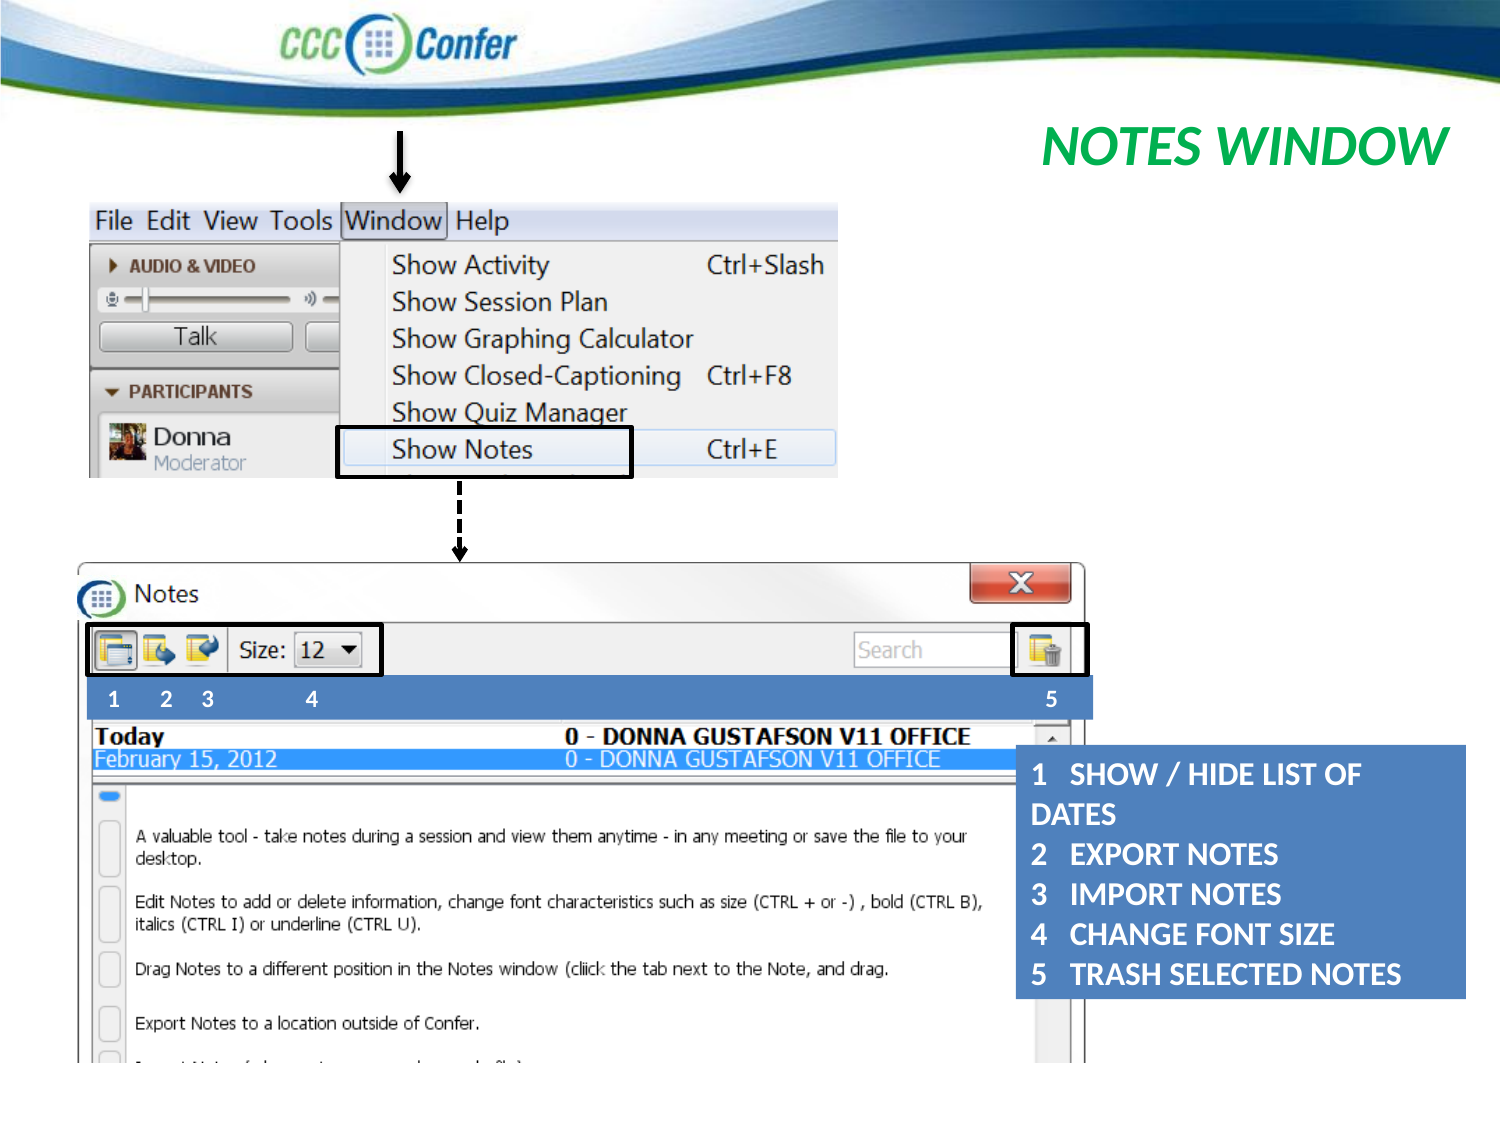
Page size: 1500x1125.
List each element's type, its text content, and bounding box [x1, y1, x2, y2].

picture [74, 201, 839, 478]
picture [74, 561, 1088, 1063]
title Notes Window [975, 99, 1464, 200]
picture [0, 0, 1500, 146]
text_box 1 Show / hide list of dates 2 Export Notes 3 Import Notes 4 Change font size 5 Trash selected notes [1092, 744, 1466, 1000]
